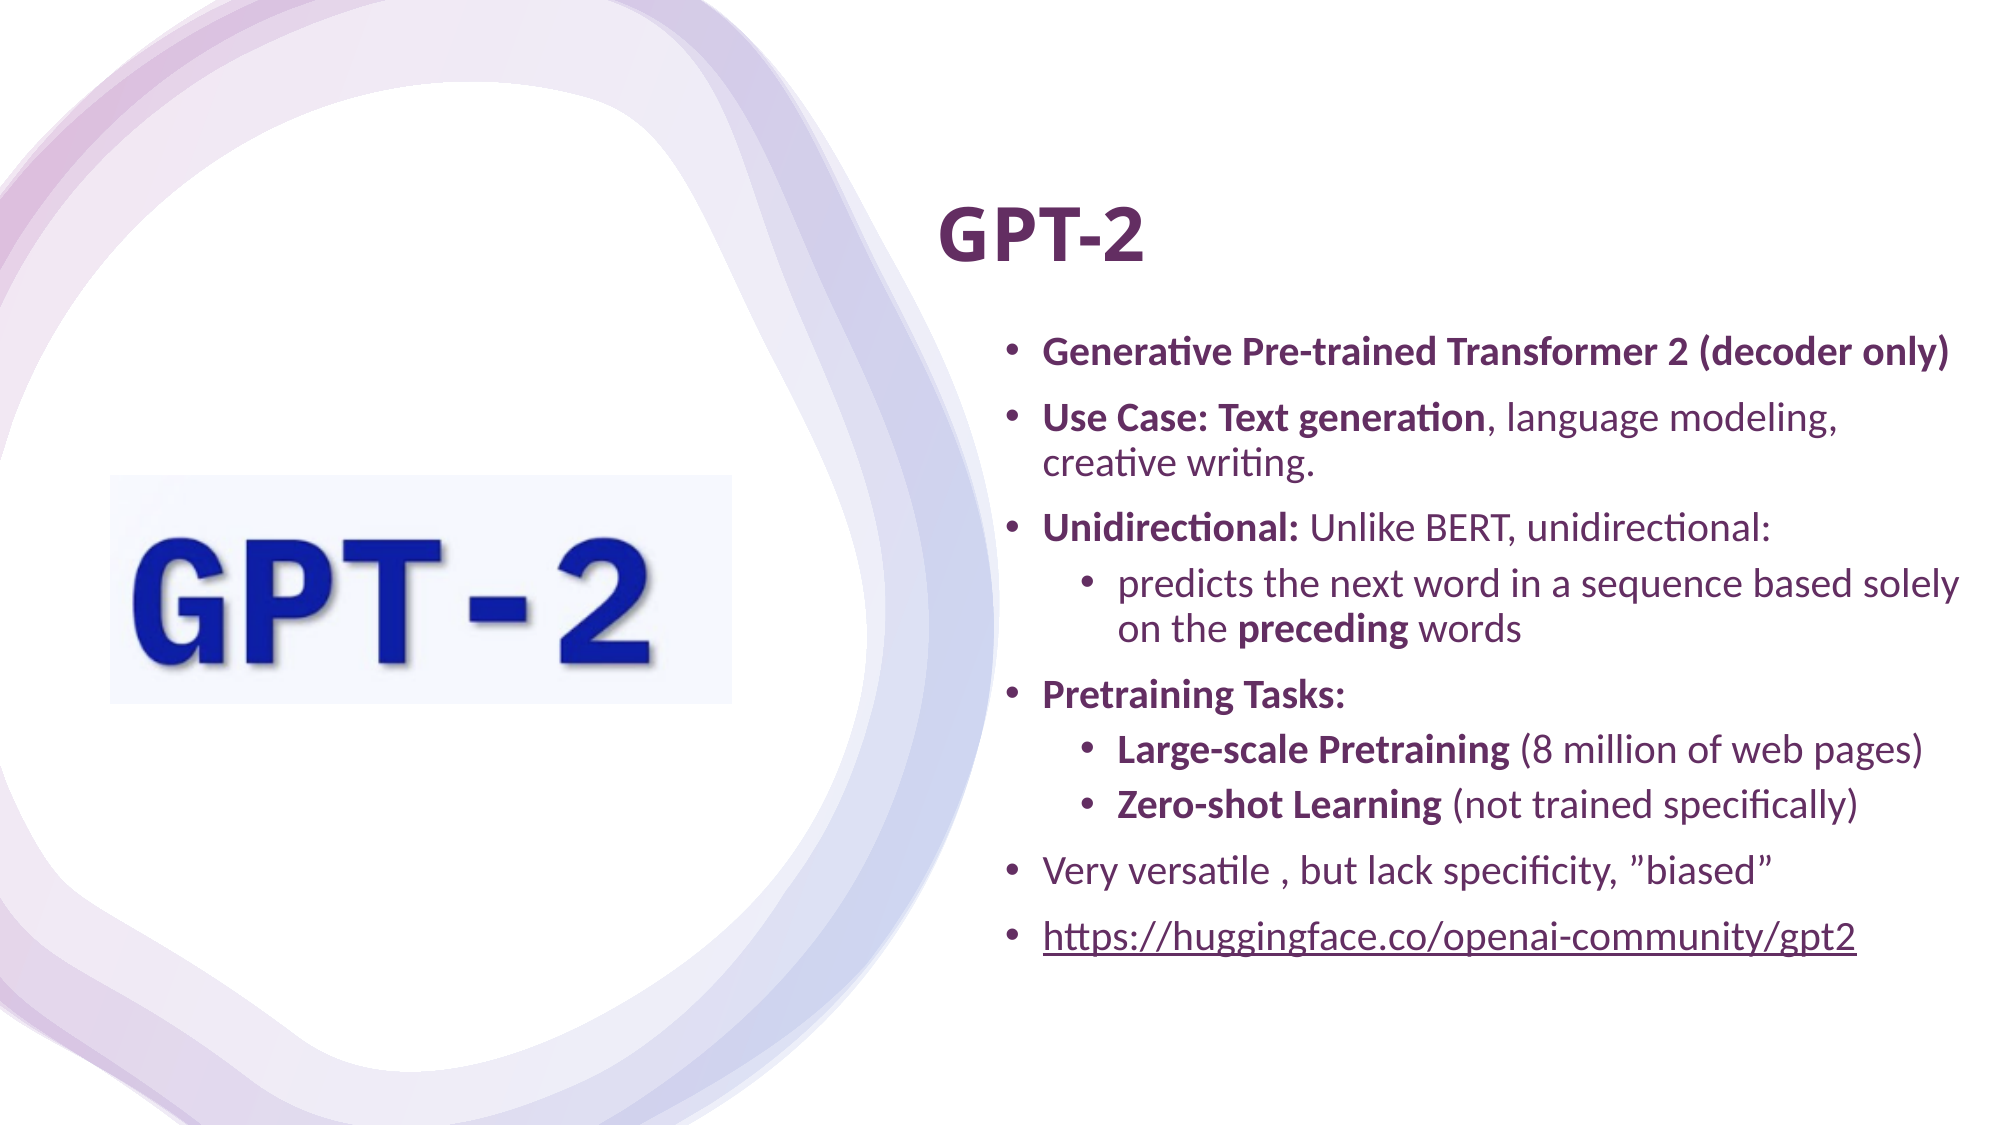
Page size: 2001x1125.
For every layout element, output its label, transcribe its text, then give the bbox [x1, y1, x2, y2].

picture [110, 475, 732, 704]
title GPT-2 [1000, 118, 1704, 321]
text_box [0, 0, 1000, 1125]
list Generative Pre-trained Transformer 2 (decoder only) Use Case: Text generation, language modeling, creative writing. Unidirectional: Unlike BERT, unidirectional: predicts the next word in a sequence based solely on the preceding words Pretraining Tasks: Large-scale Pretraining (8 million of web pages) Zero-shot Learning (not trained specifically) Very versatile , but lack specificity, ”biased” https://huggingface.co/openai-community/gpt2 [1000, 321, 1990, 953]
text_box [1000, 0, 2000, 1125]
